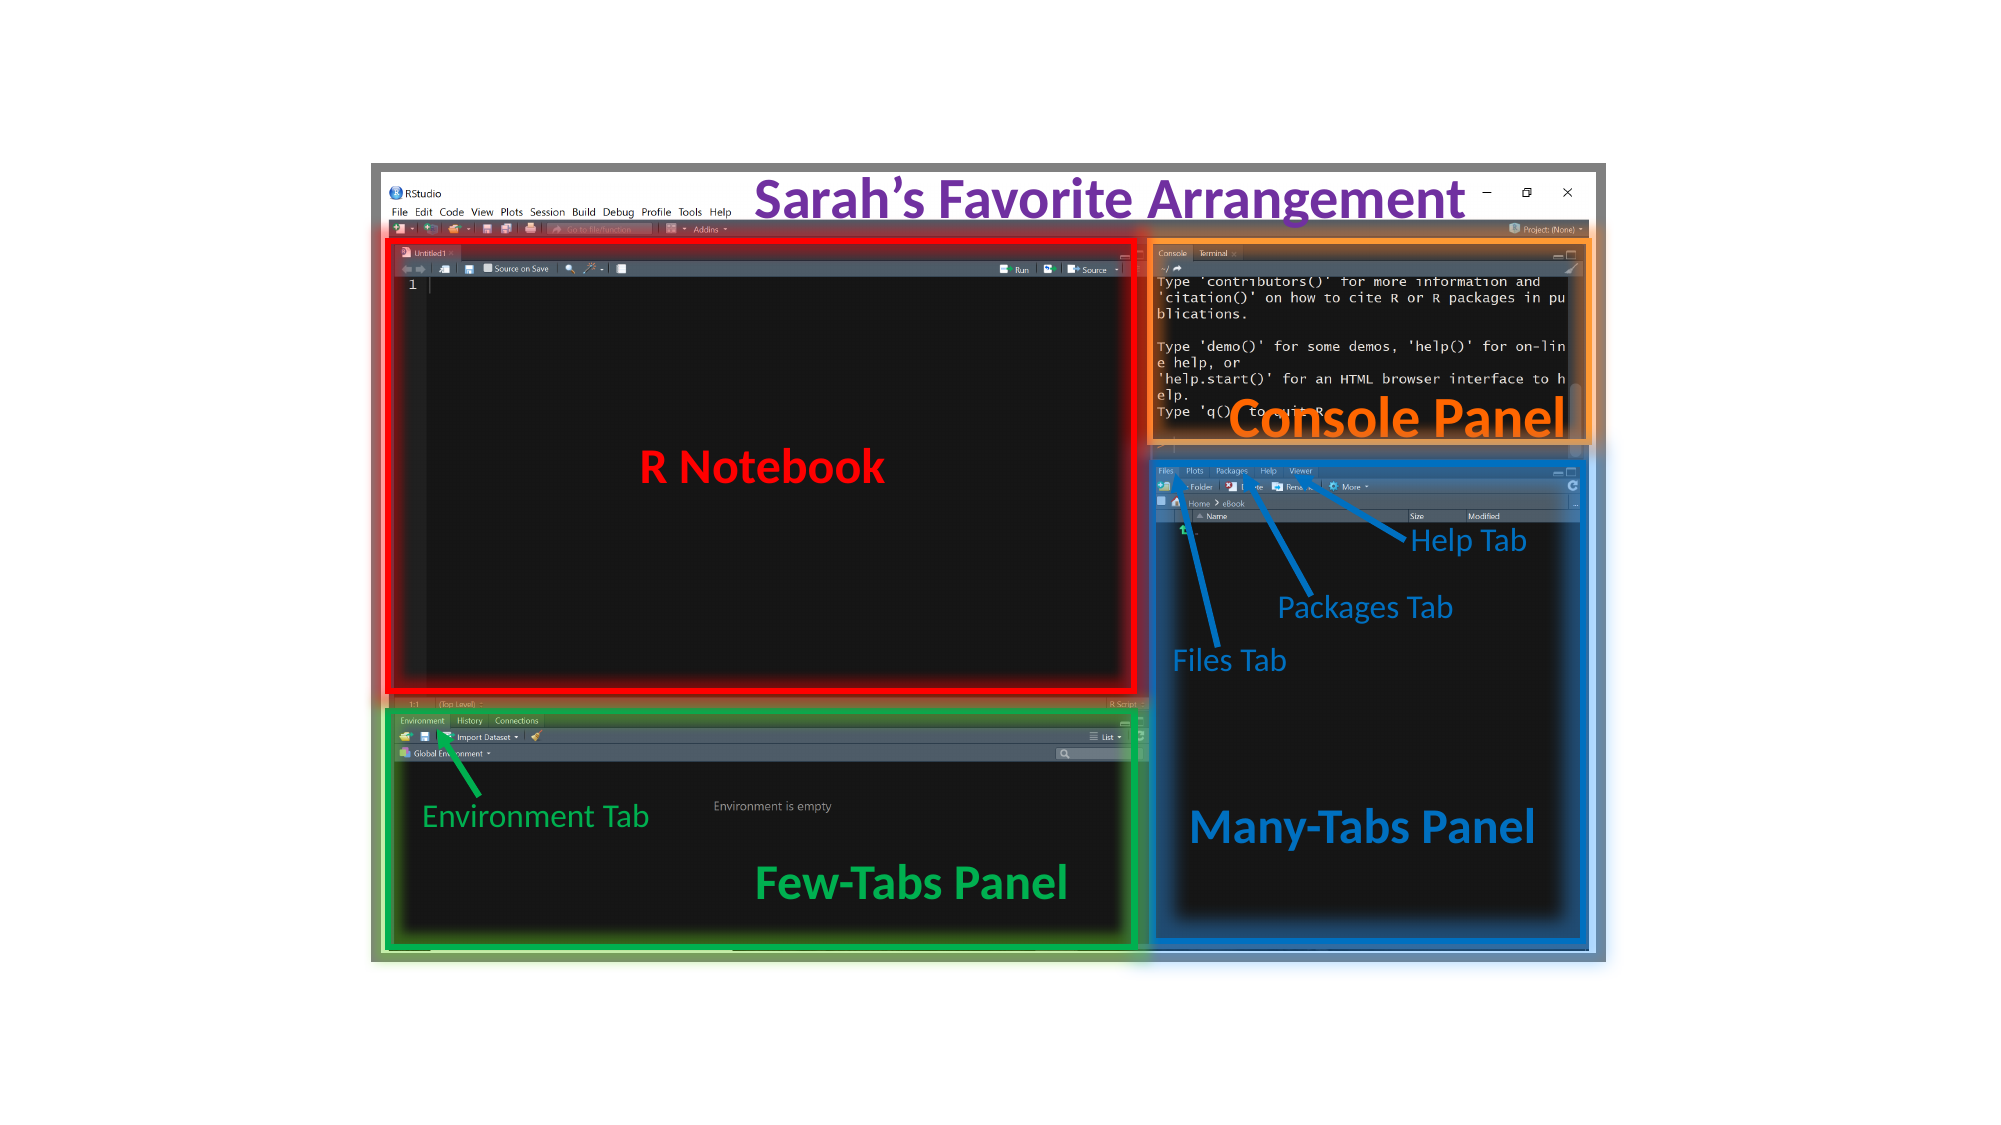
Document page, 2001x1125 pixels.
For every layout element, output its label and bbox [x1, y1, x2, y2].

text_box [436, 728, 480, 797]
text_box [375, 152, 1626, 958]
